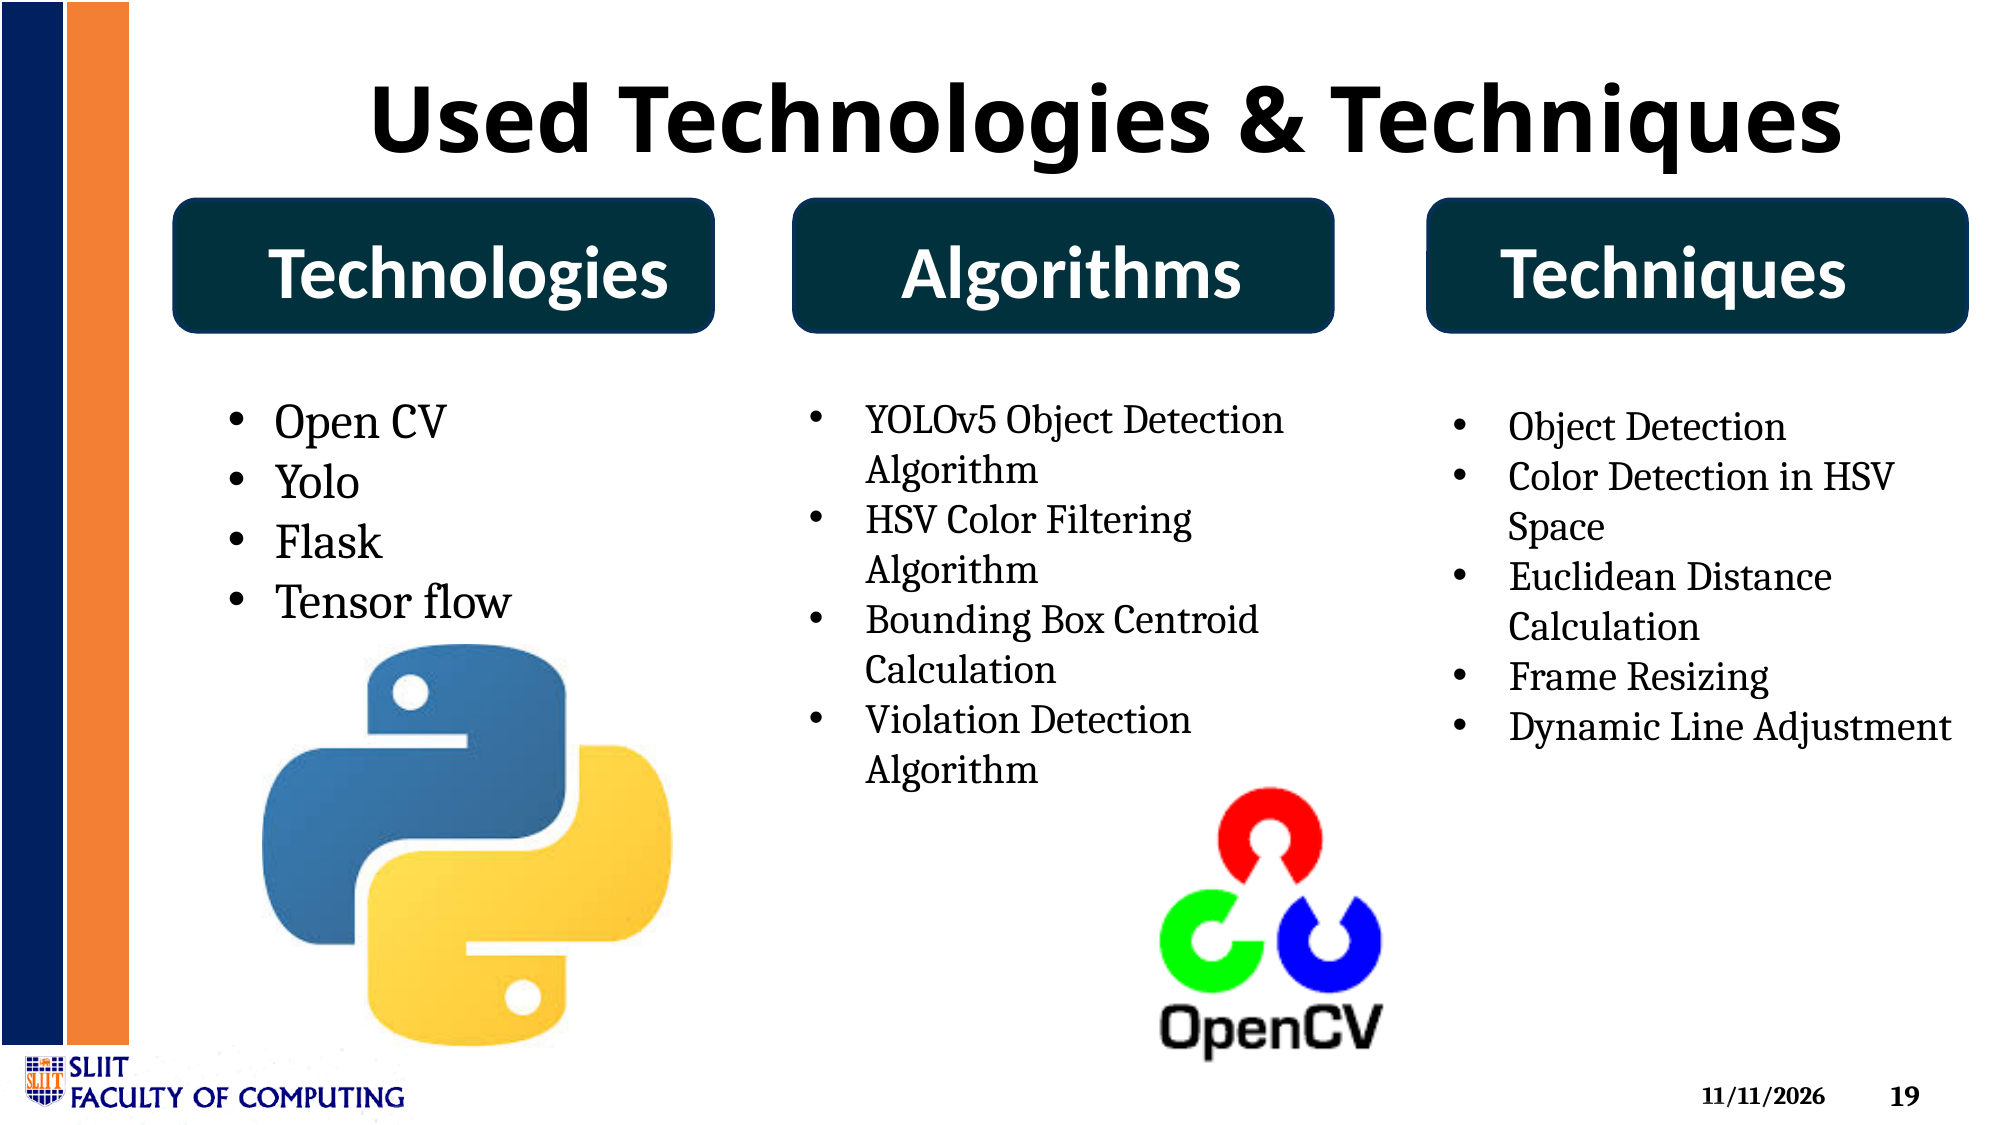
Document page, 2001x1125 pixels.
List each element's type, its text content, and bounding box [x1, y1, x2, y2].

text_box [0, 0, 131, 1048]
title Used Technologies & Techniques [245, 50, 1967, 182]
text_box Object Detection Color Detection in HSV Space Euclidean Distance Calculation Frame Resizing Dynamic Line Adjustment [1437, 331, 1977, 757]
text_box YOLOv5 Object Detection Algorithm HSV Color Filtering Algorithm Bounding Box Centroid Calculation Violation Detection Algorithm [794, 384, 1364, 800]
picture [0, 644, 673, 1124]
text_box Techniques [1426, 197, 1969, 331]
text_box Technologies [172, 197, 715, 334]
picture [933, 738, 1611, 1113]
text_box Open CV Yolo Flask Tensor flow [213, 381, 563, 636]
text_box Algorithms [792, 197, 1335, 334]
